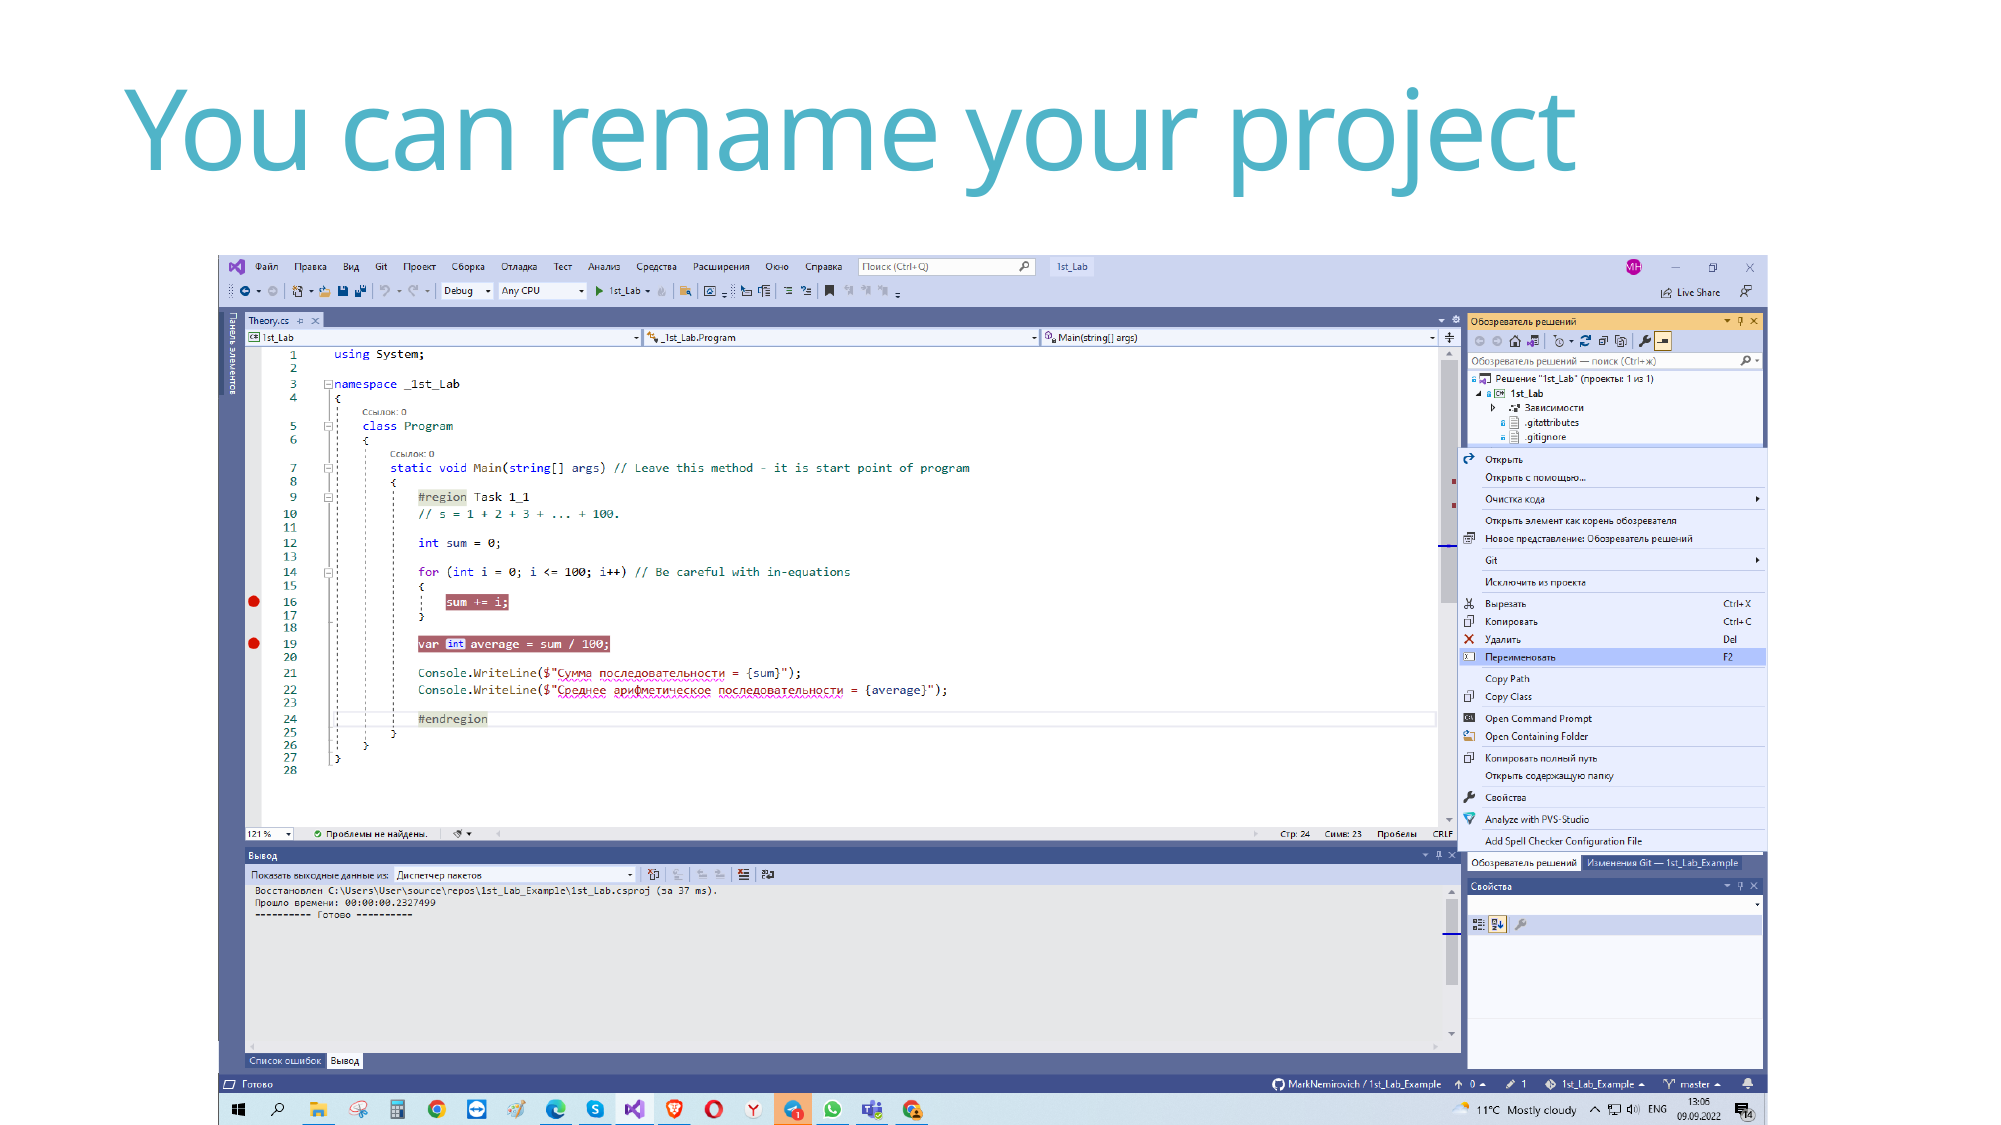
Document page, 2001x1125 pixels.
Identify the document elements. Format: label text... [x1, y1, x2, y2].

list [218, 255, 1768, 1125]
title You can rename your project [109, 0, 1877, 272]
